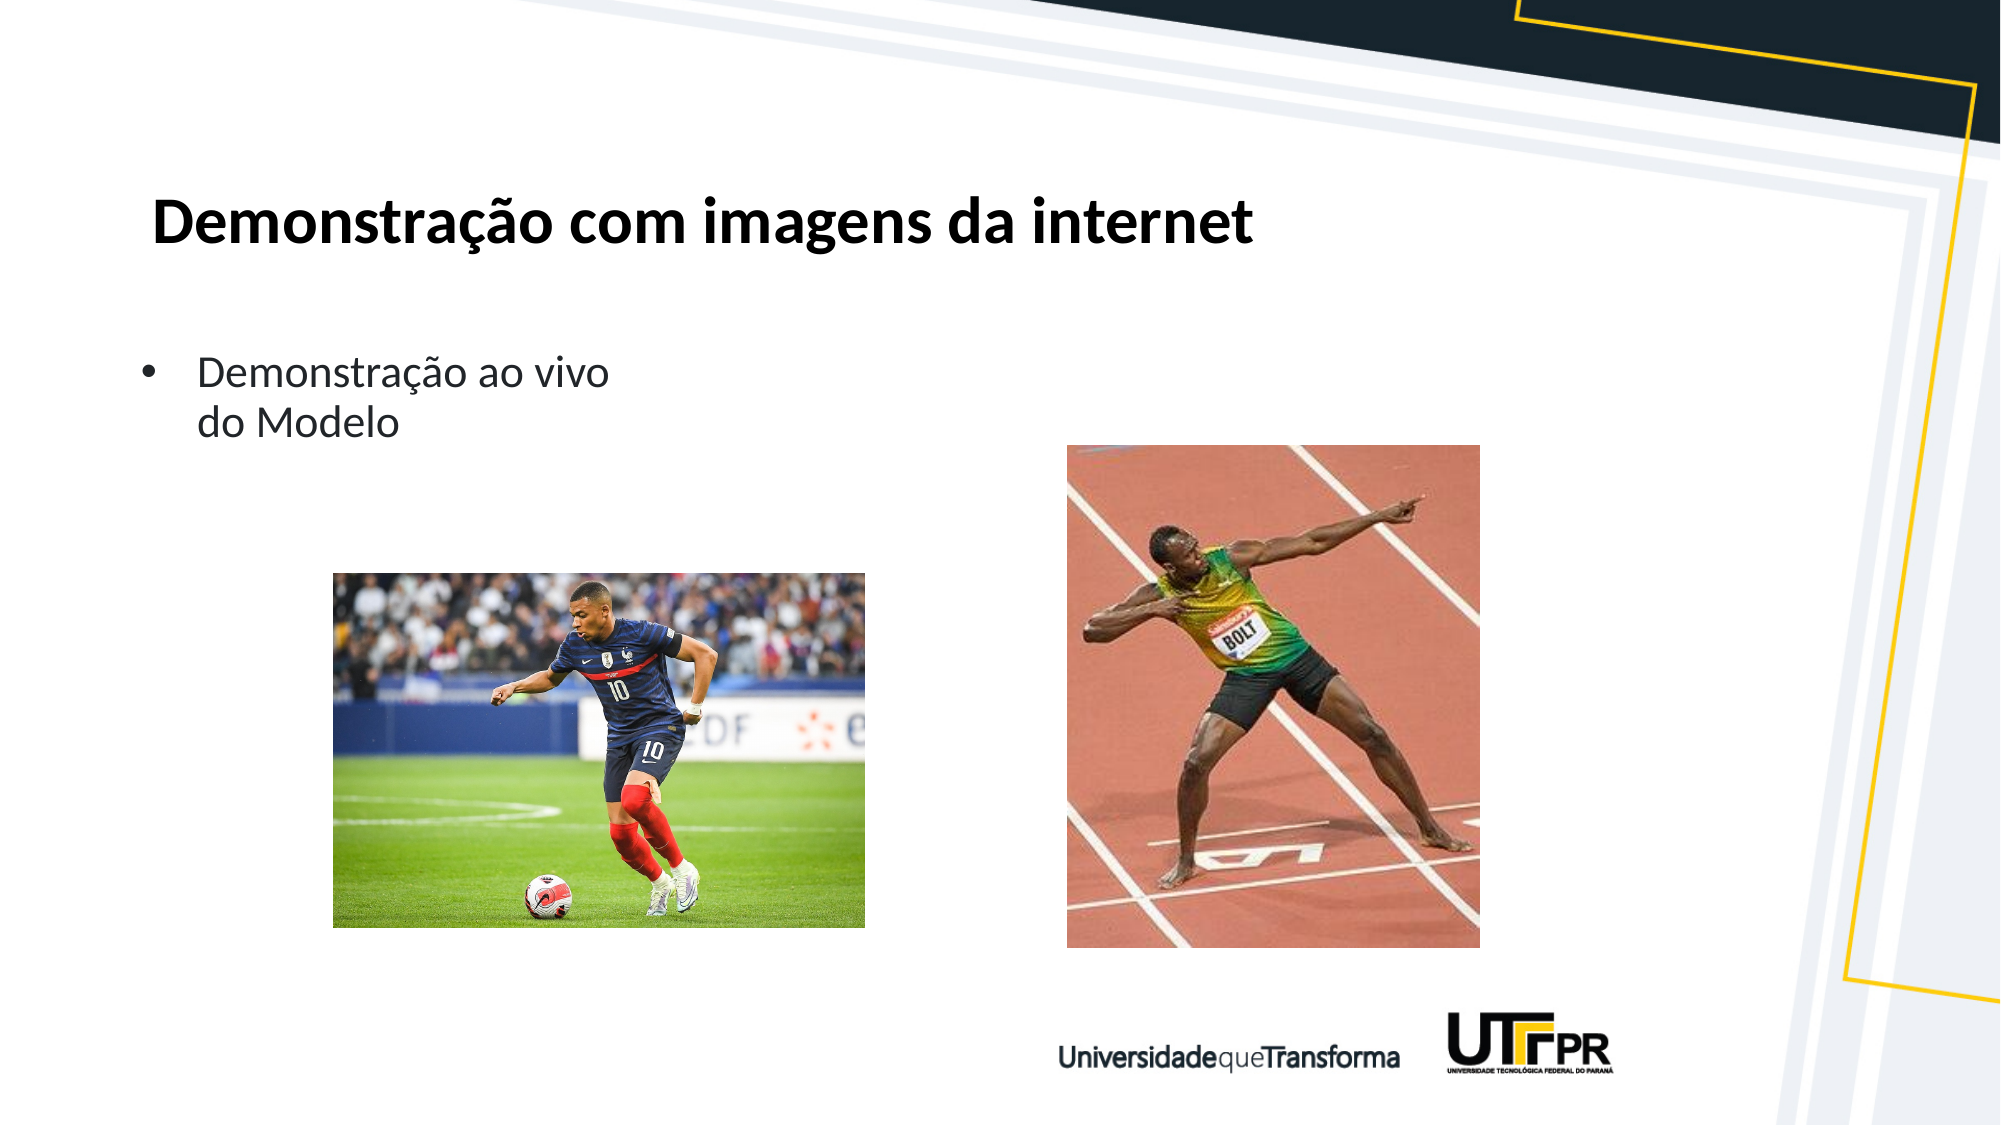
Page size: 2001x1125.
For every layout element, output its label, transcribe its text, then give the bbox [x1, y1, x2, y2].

text_box Demonstração com imagens da internet [137, 155, 1689, 265]
picture [0, 0, 2001, 1125]
text_box Demonstração ao vivo do Modelo [125, 340, 640, 732]
